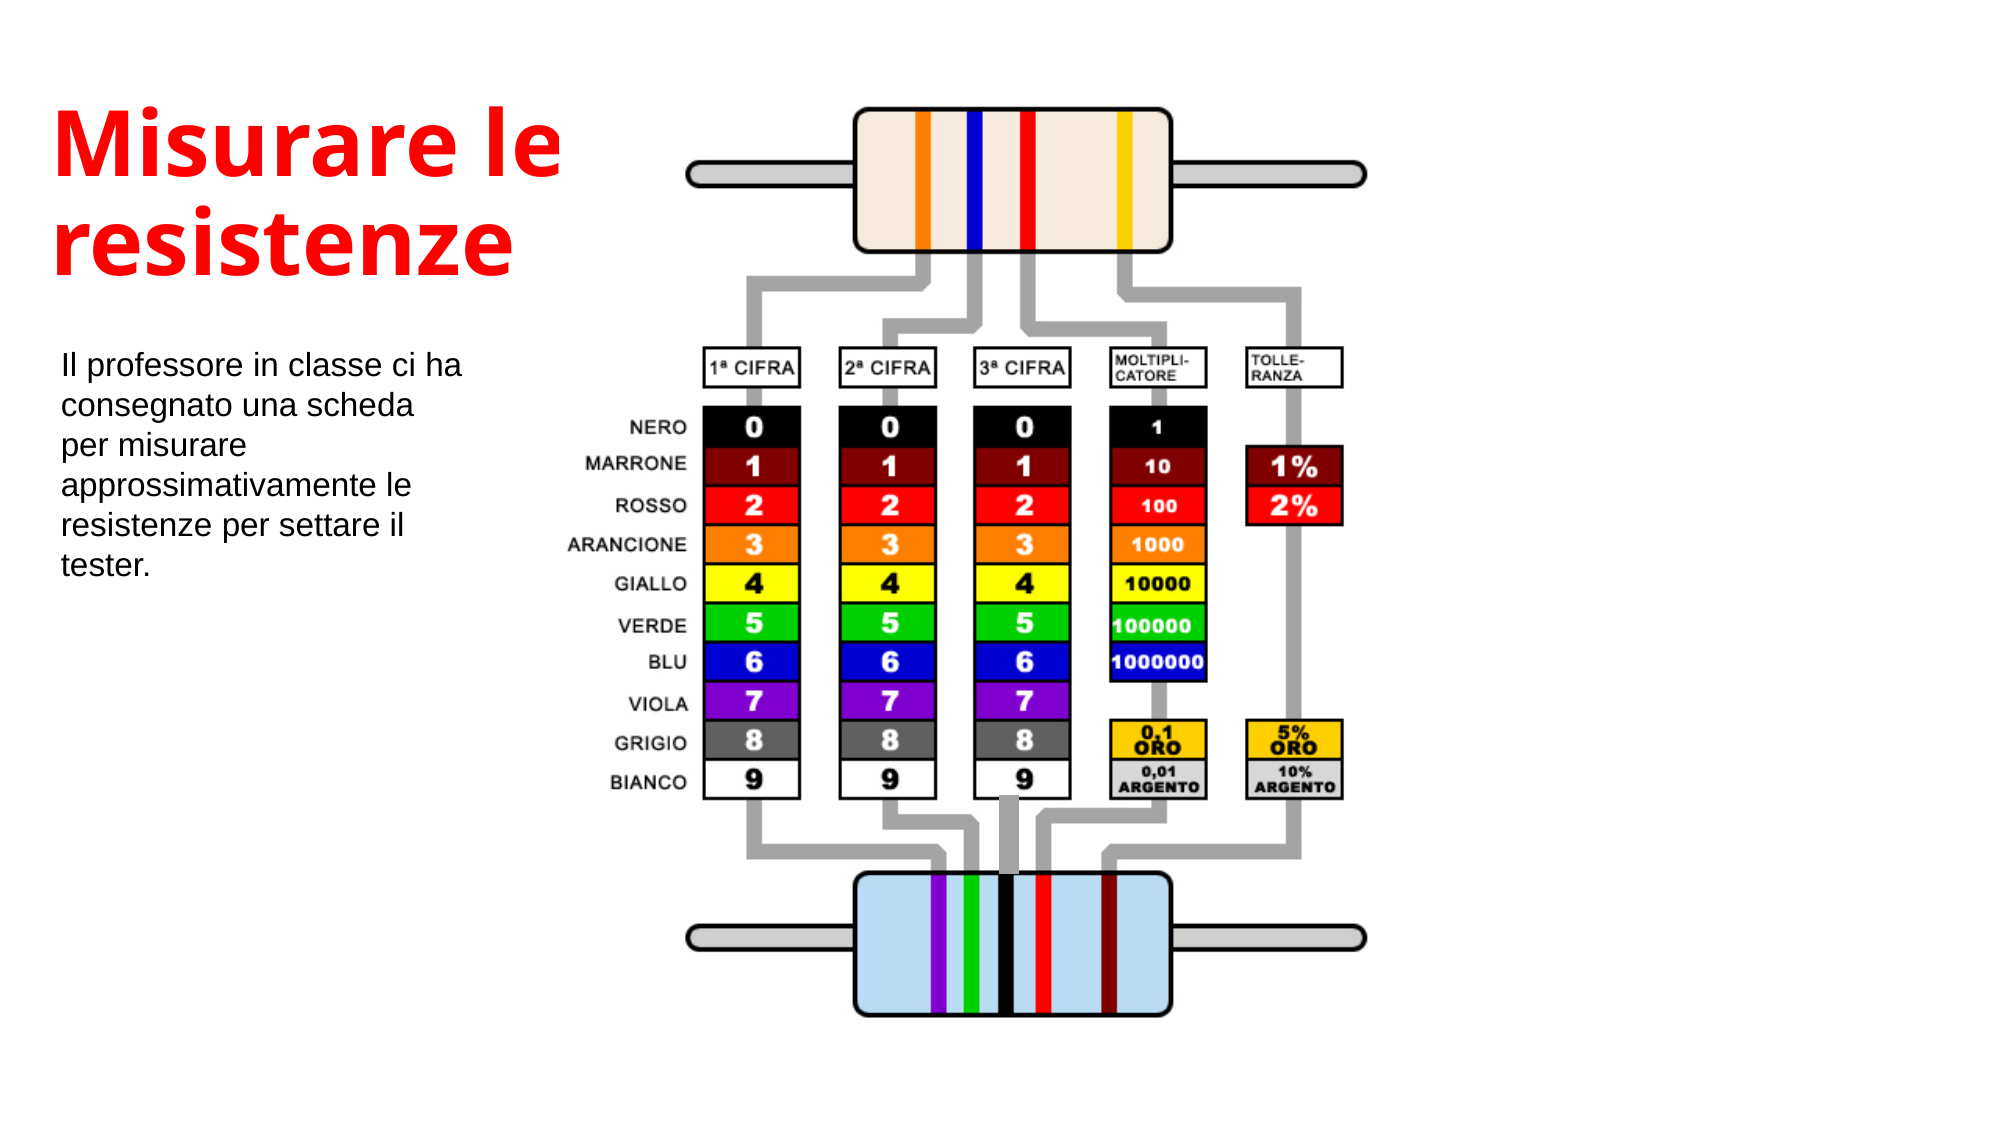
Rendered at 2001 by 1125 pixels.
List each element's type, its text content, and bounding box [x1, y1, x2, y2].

title Misurare le resistenze [35, 87, 559, 305]
text_box Il professore in classe ci ha consegnato una scheda per misurare approssimativamente le resistenze per settare il tester. [46, 335, 482, 591]
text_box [559, 37, 1424, 1071]
